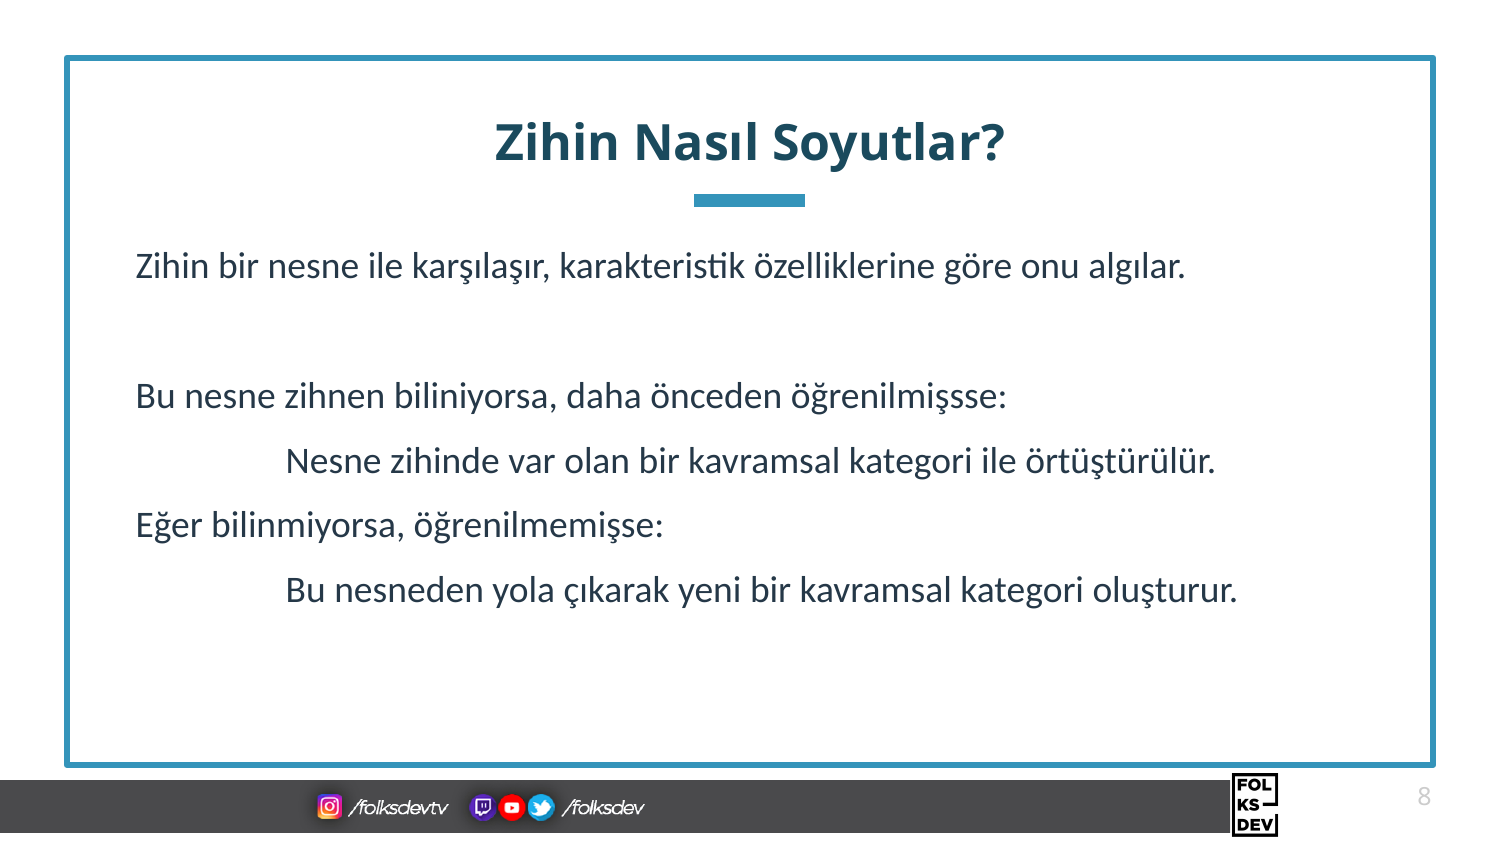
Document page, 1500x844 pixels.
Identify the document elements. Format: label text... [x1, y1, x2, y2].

picture [0, 773, 1279, 837]
list Zihin bir nesne ile karşılaşır, karakteristik özelliklerine göre onu algılar. Bu nesne zihnen biliniyorsa, daha önceden öğrenilmişsse: Nesne zihinde var olan bir kavramsal kategori ile örtüştürülür. Eğer bilinmiyorsa, öğrenilmemişse: Bu nesneden yola çıkarak yeni bir kavramsal kategori oluşturur. [97, 223, 1422, 664]
slide_number 8 [1402, 764, 1493, 830]
title Zihin Nasıl Soyutlar? [0, 35, 1500, 186]
